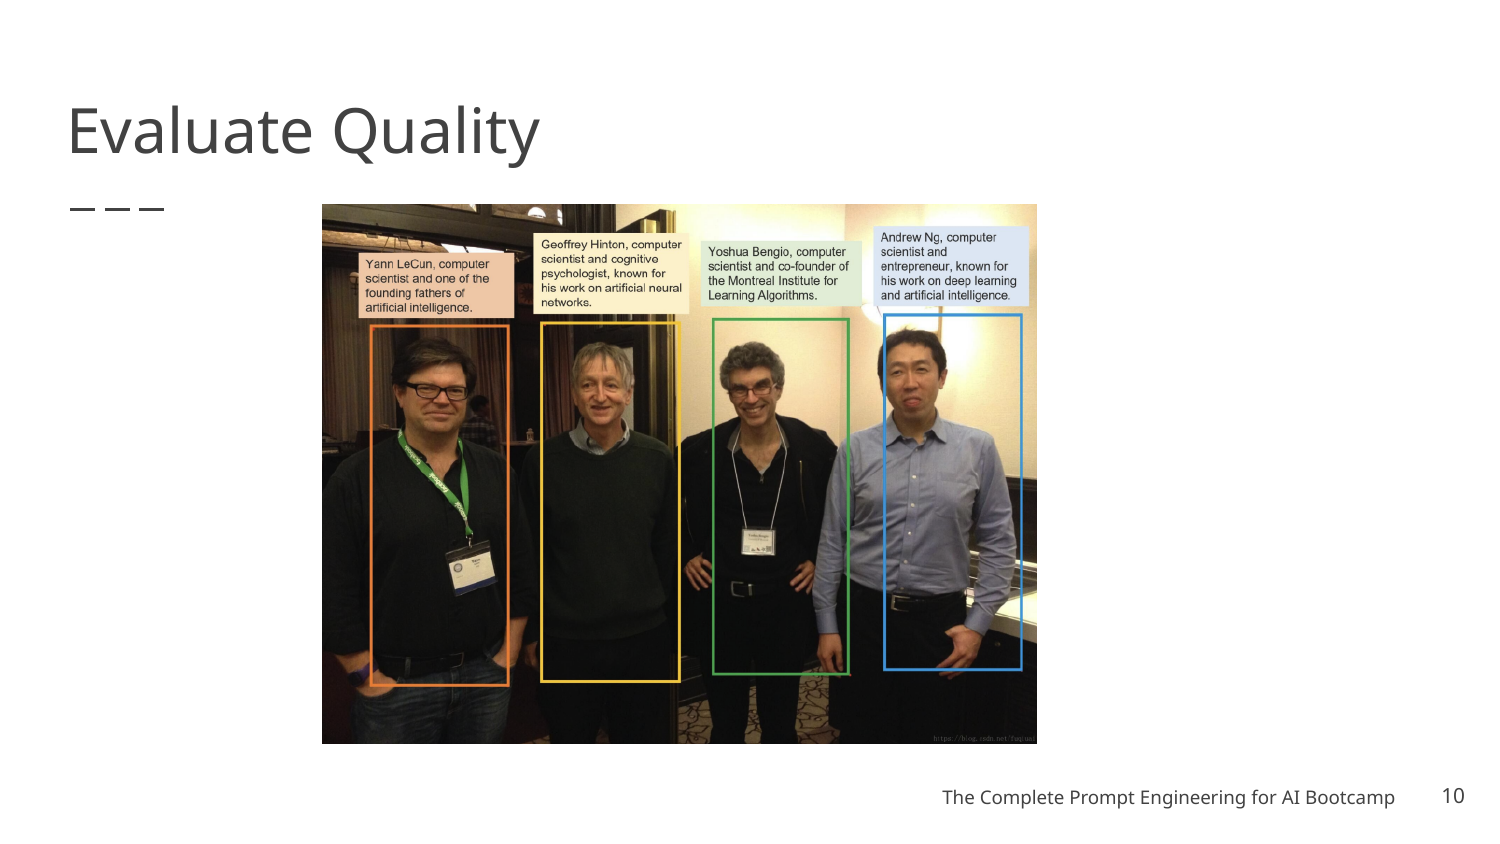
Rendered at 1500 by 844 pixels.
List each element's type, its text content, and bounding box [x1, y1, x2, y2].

title Evaluate Quality [51, 61, 1449, 182]
picture [322, 204, 1037, 744]
slide_number ‹#› [1389, 764, 1480, 830]
